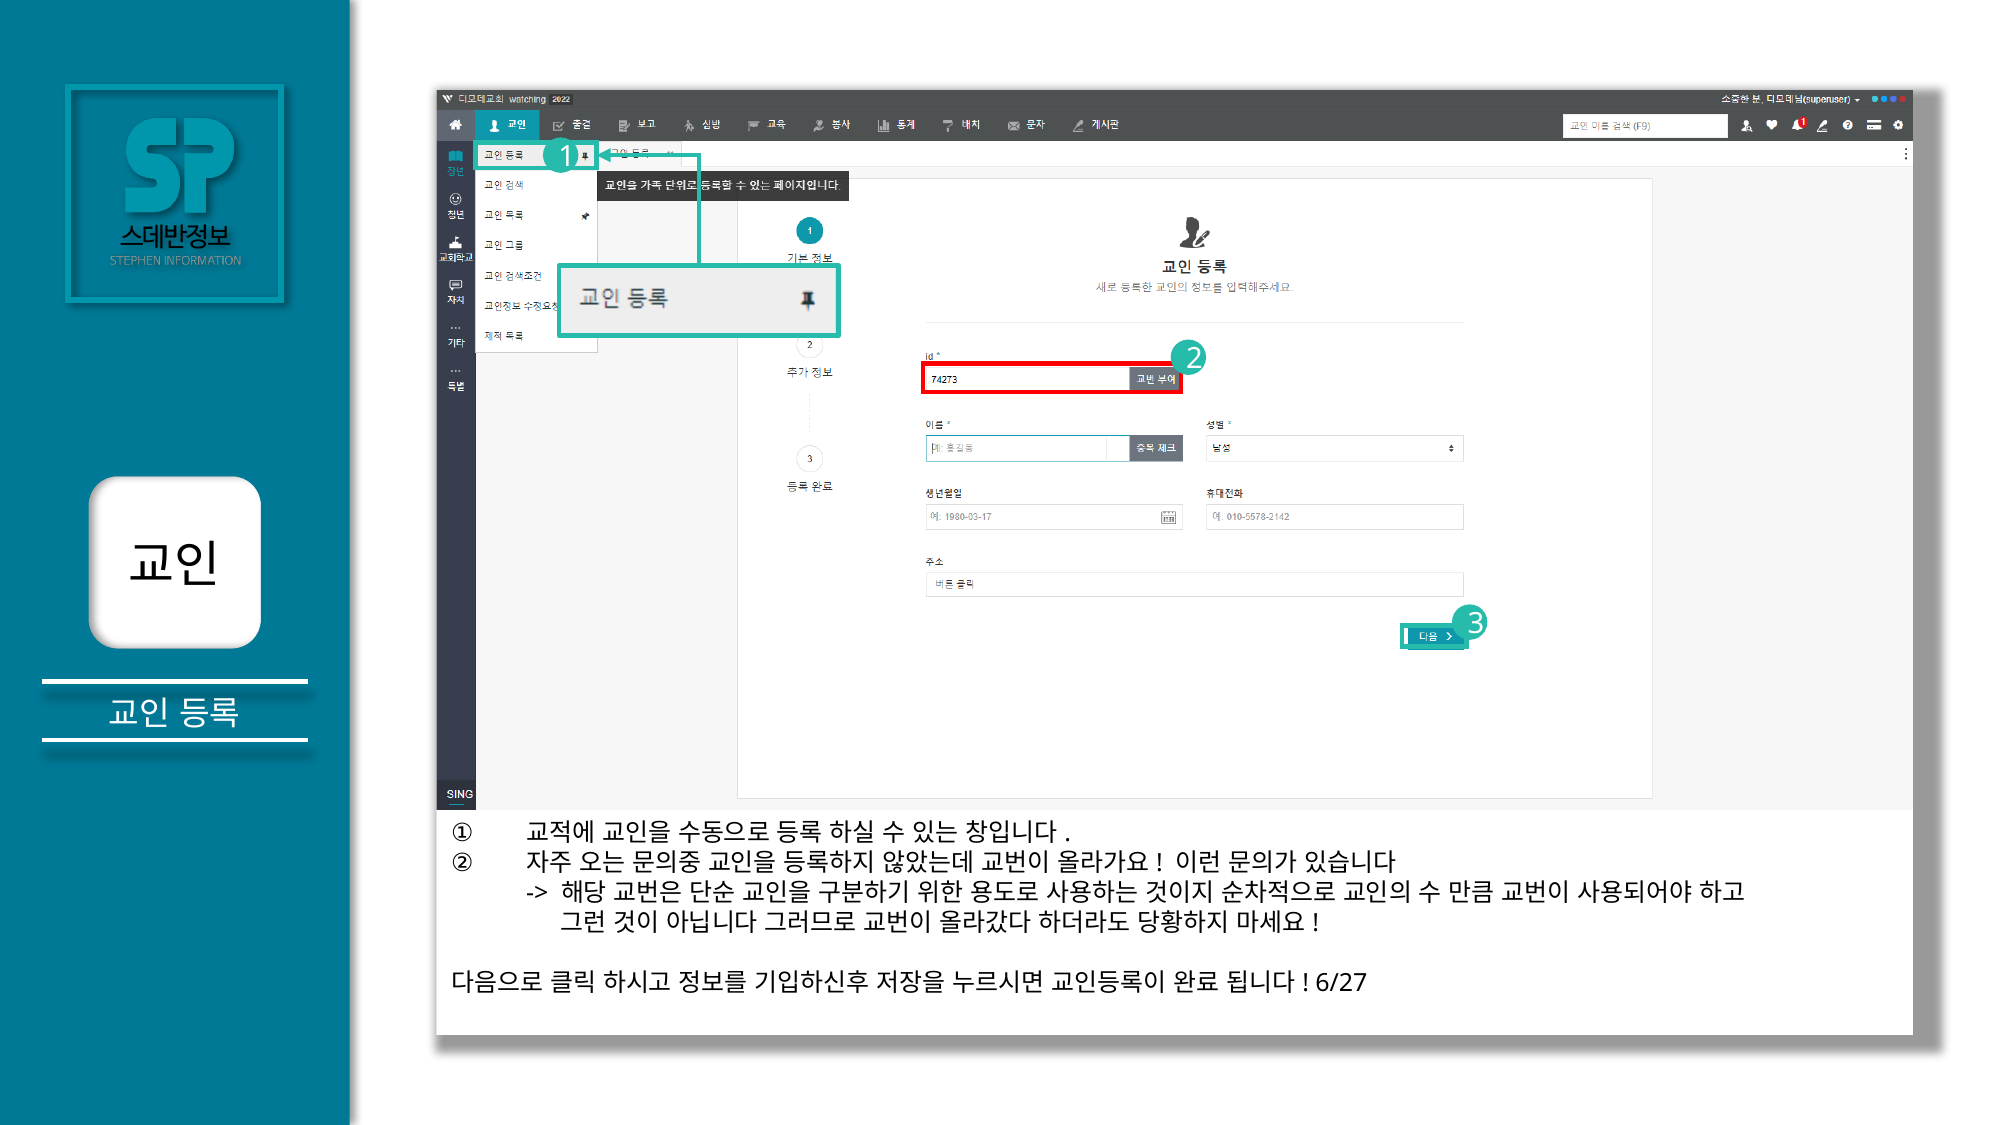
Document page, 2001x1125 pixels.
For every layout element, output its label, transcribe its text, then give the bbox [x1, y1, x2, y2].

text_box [0, 0, 350, 1125]
picture [436, 90, 1913, 810]
text_box 교적에 교인을 수동으로 등록 하실 수 있는 창입니다. 자주 오는 문의중 교인을 등록하지 않았는데 교번이 올라가요! 이런 문의가 있습니다 -> 해당 교번은 단순 교인을 구분하기 위한 용도로 사용하는 것이지 순차적으로 교인의 수 만큼 교번이 사용되어야 하고 그런 것이 아닙니다 그러므로 교번이 올라갔다 하더라도 당황하지 마세요! 다음으로 클릭 하시고 정보를 기입하신후 저장을 누르시면 교인등록이 완료 됩니다! 6/27 [436, 808, 1914, 1036]
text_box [591, 160, 705, 263]
